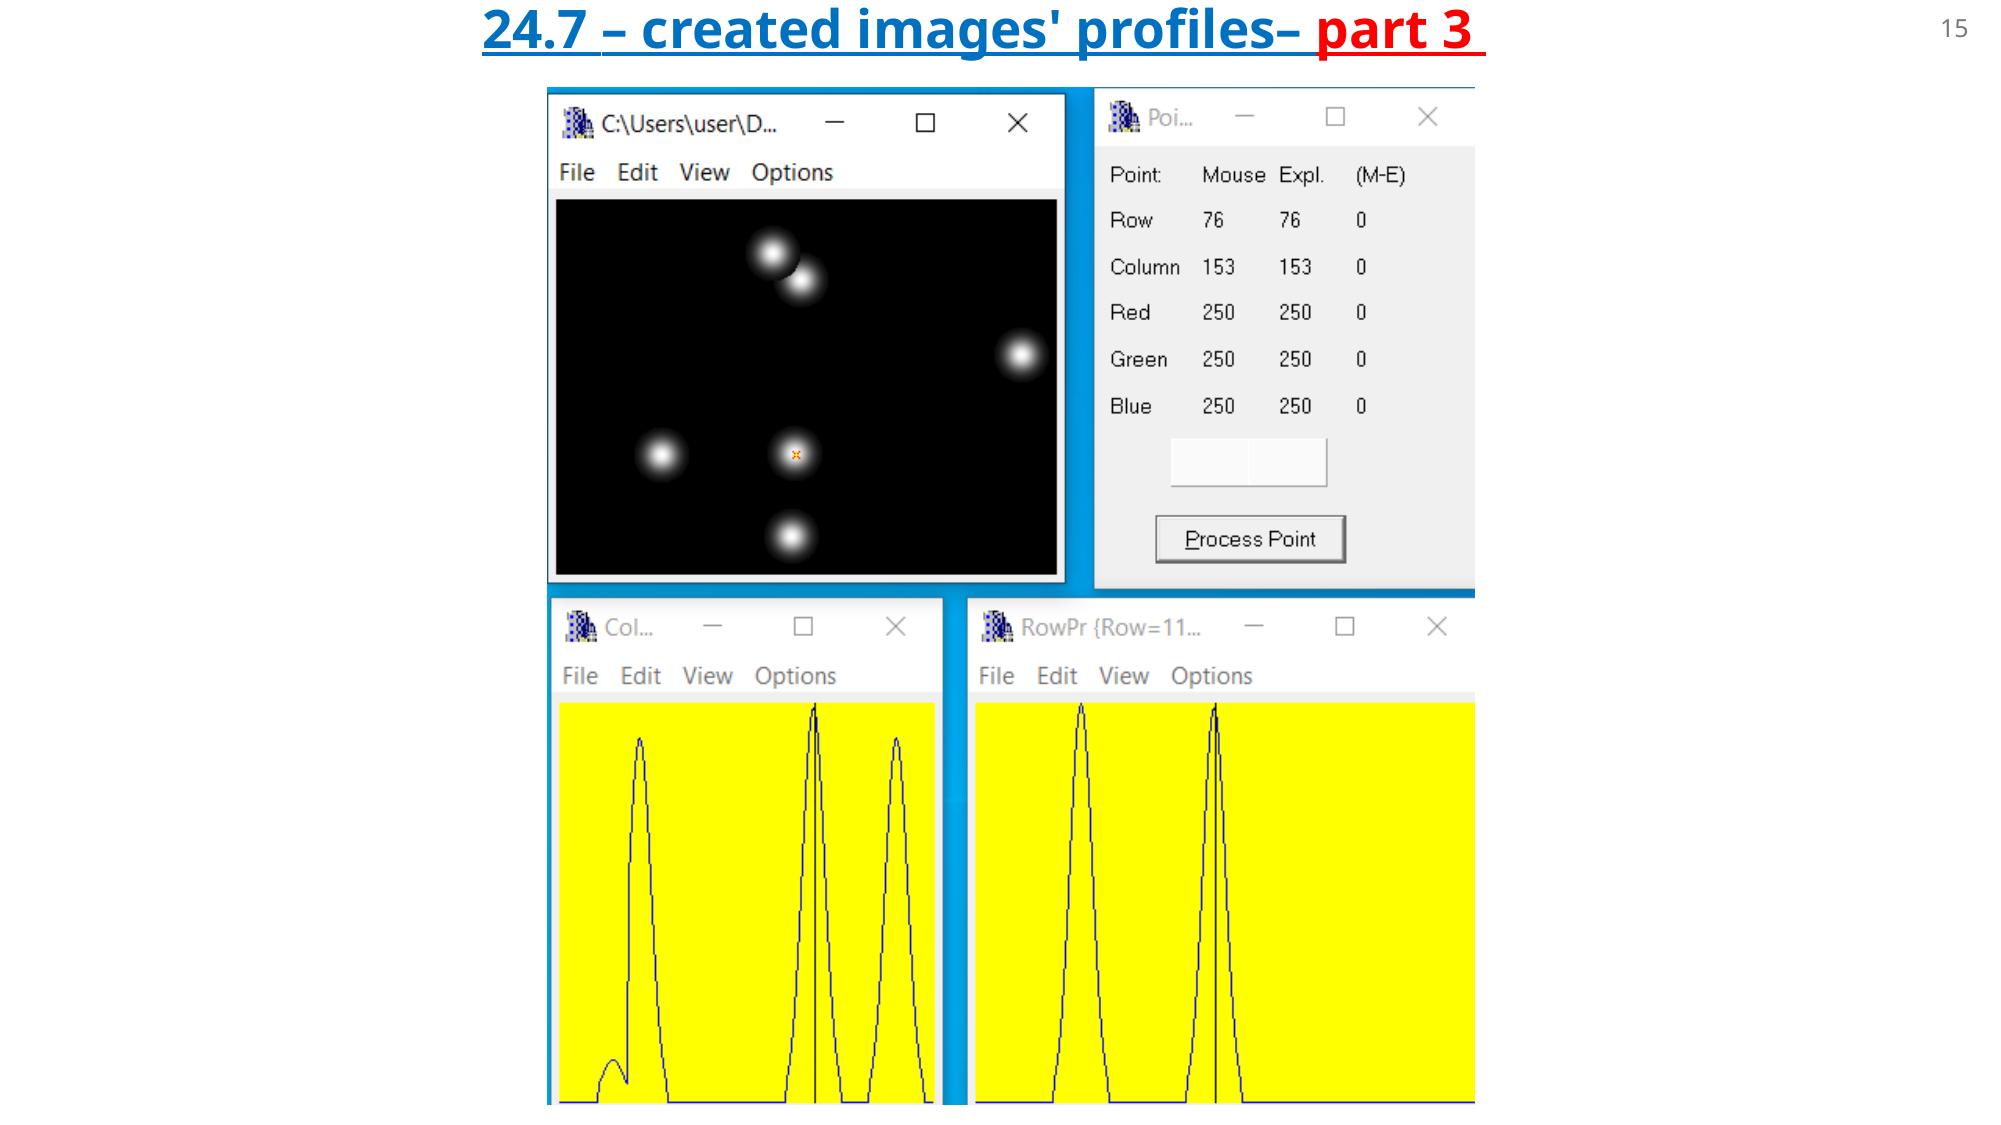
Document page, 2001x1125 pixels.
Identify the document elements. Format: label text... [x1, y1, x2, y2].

picture [551, 597, 943, 1105]
picture [967, 86, 1475, 1105]
text_box 24.7 – created images' profiles– part 3 [467, 0, 1533, 74]
slide_number 15 [1925, 0, 2000, 60]
picture [547, 94, 1065, 583]
